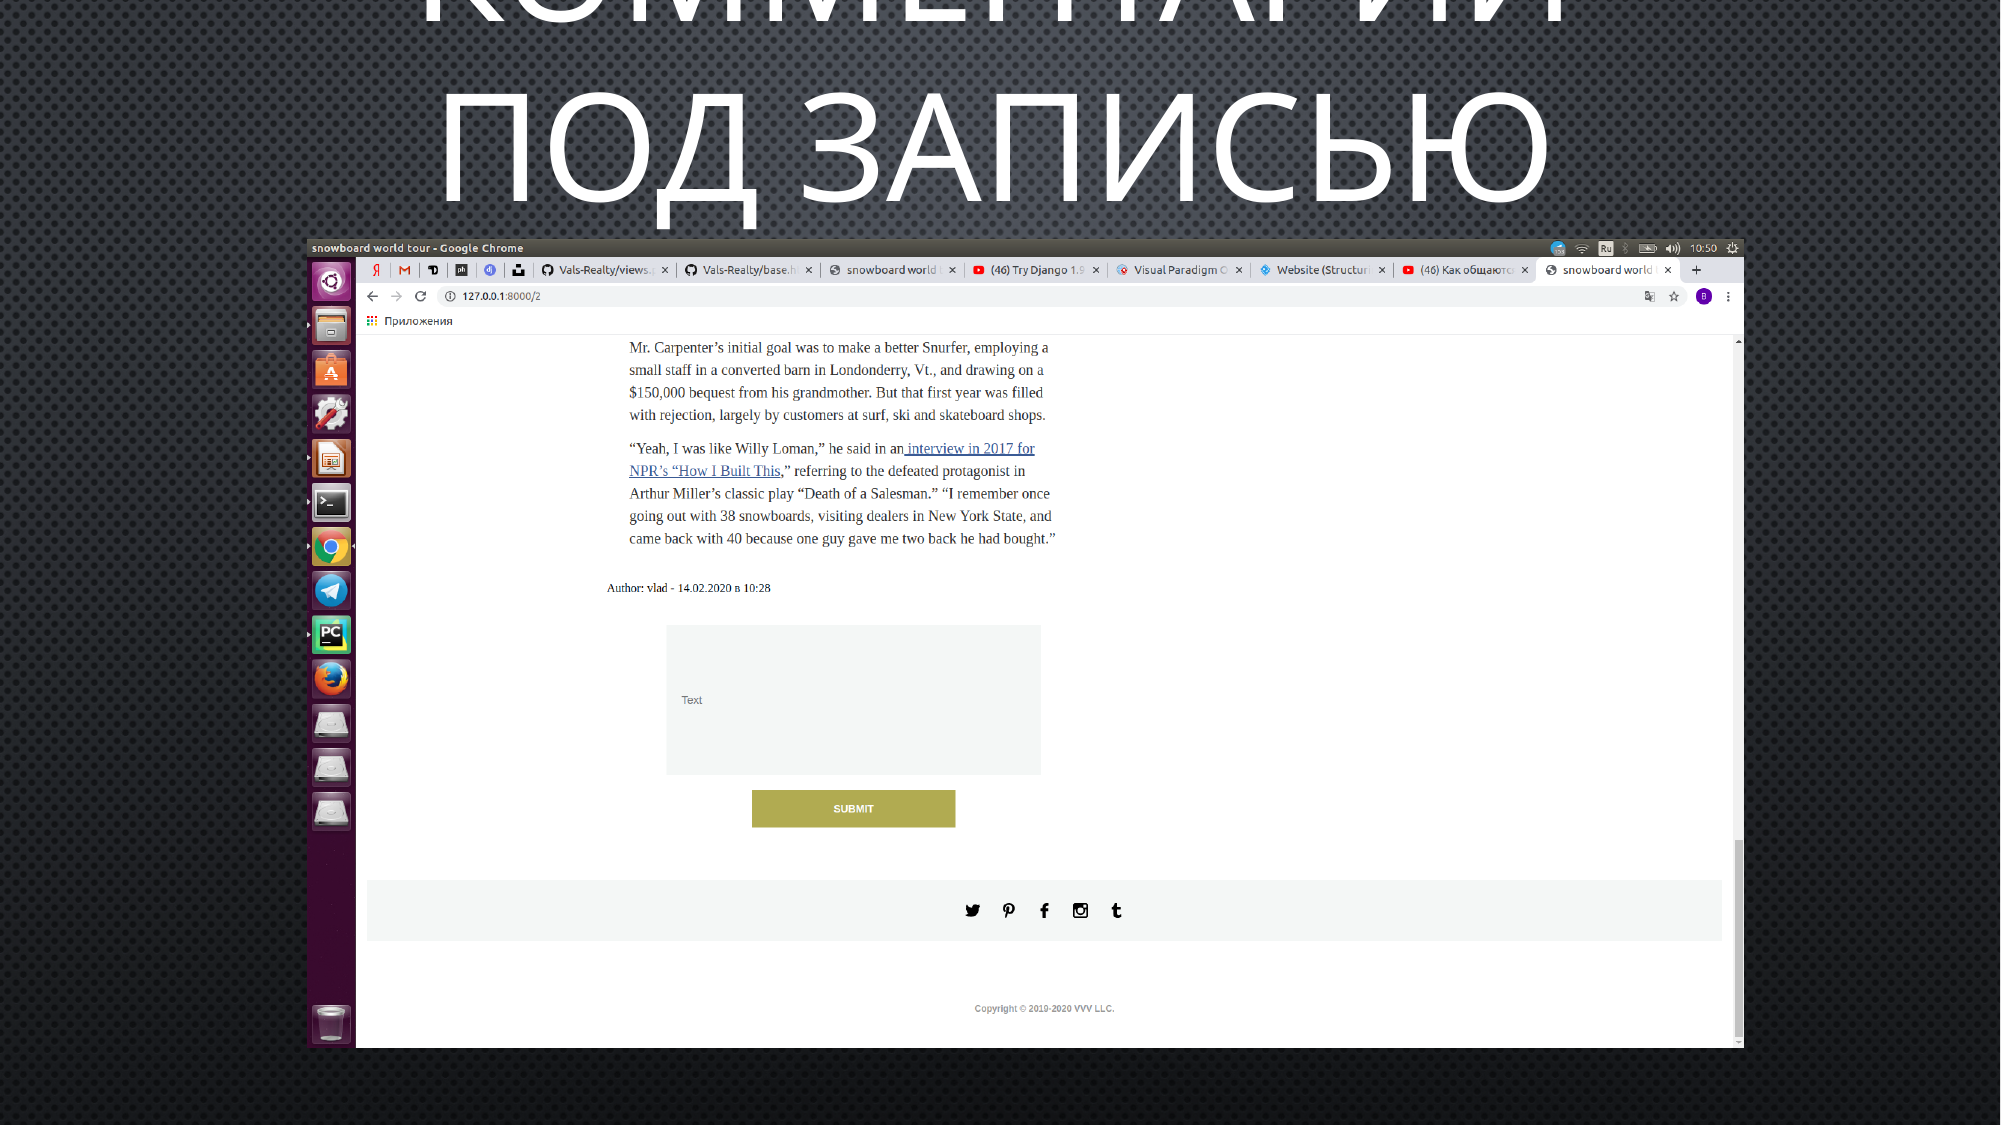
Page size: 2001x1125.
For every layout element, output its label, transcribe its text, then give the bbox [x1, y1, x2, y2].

text_box Также после прочтения статей Авторизованные пользователи могут оставить свои комментарии под записью [282, 24, 1707, 240]
picture [0, 0, 2001, 1125]
